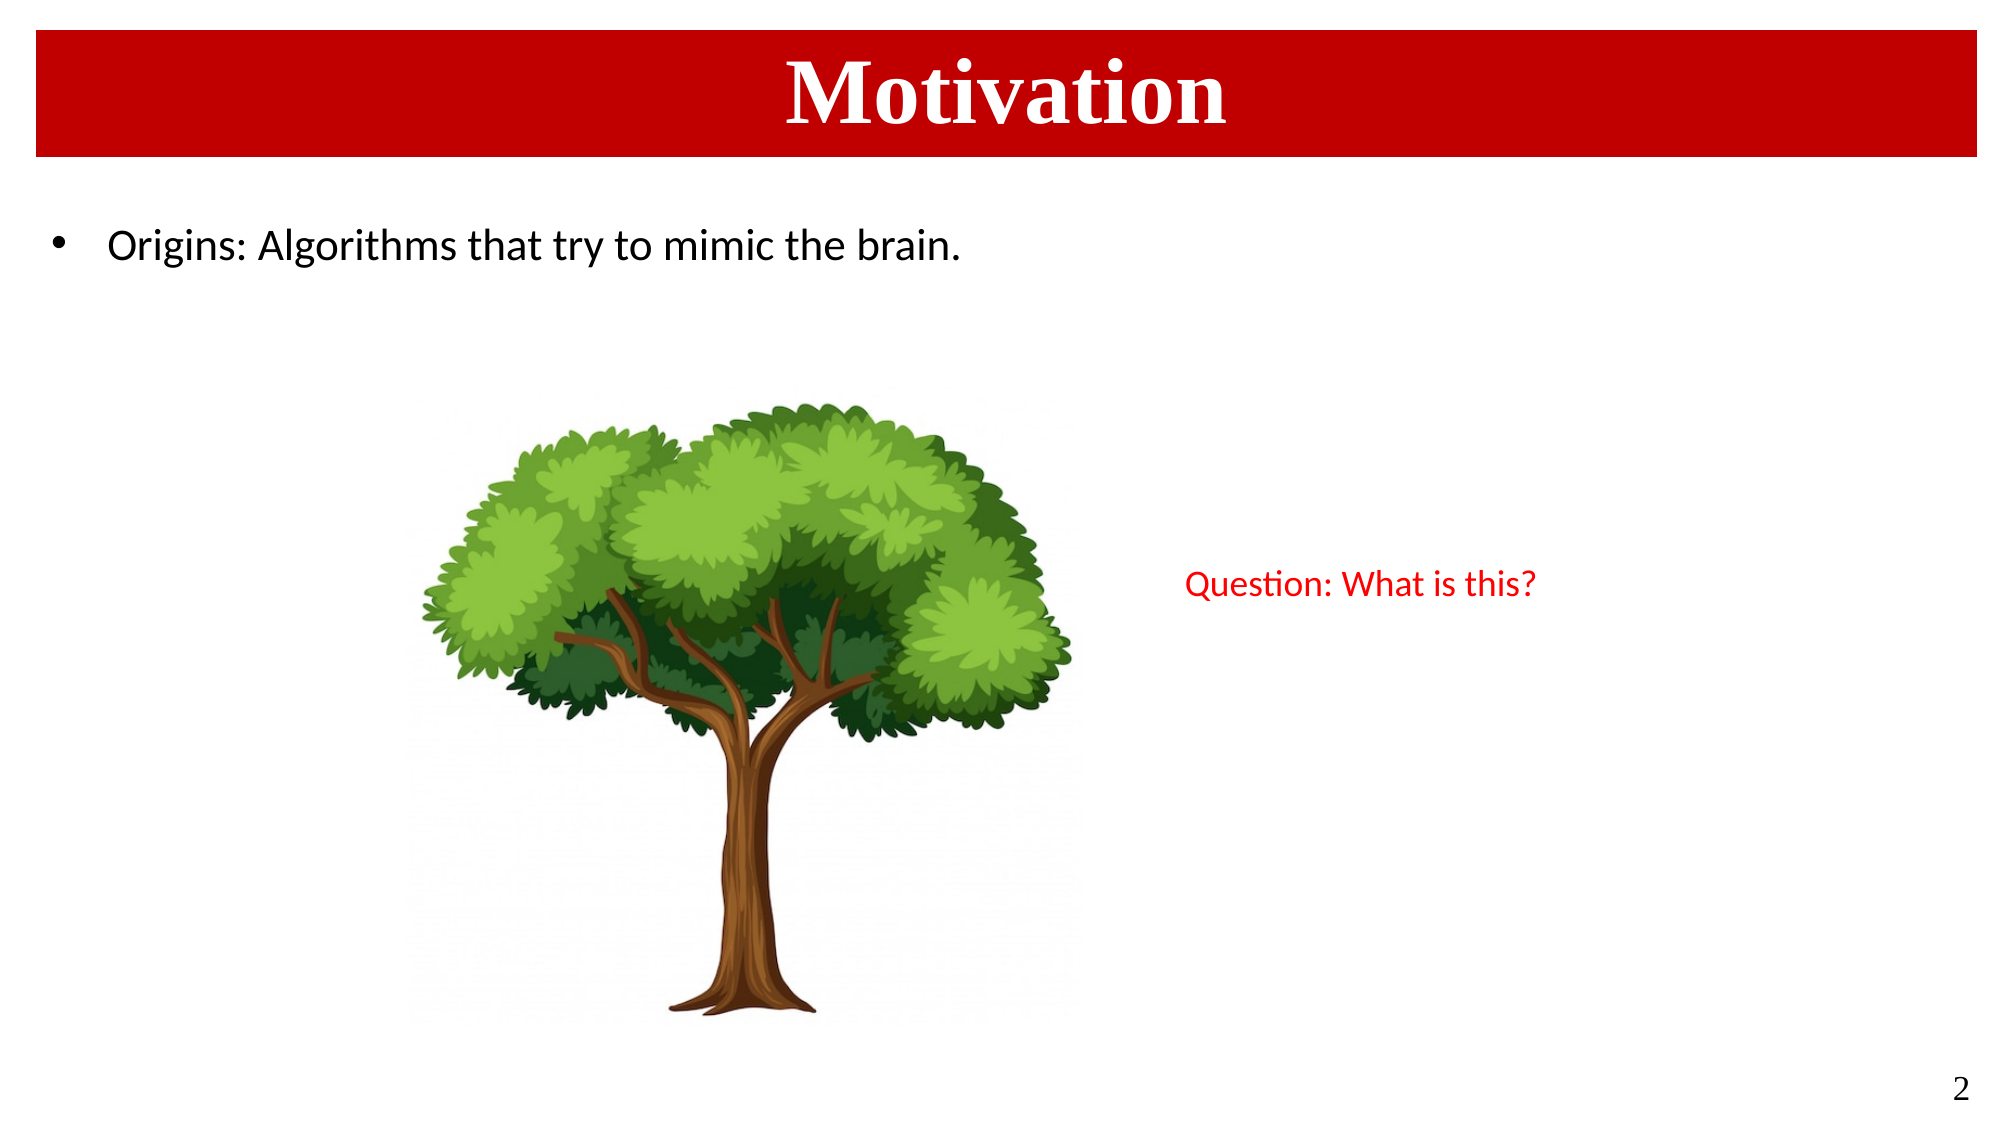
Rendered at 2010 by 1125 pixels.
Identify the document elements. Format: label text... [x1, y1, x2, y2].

picture [405, 383, 1084, 1027]
text_box Question: What is this? [1169, 551, 1806, 612]
title Motivation [36, 30, 1977, 157]
text_box Origins: Algorithms that try to mimic the brain. [36, 207, 1977, 331]
slide_number 2 [1909, 1056, 1986, 1117]
